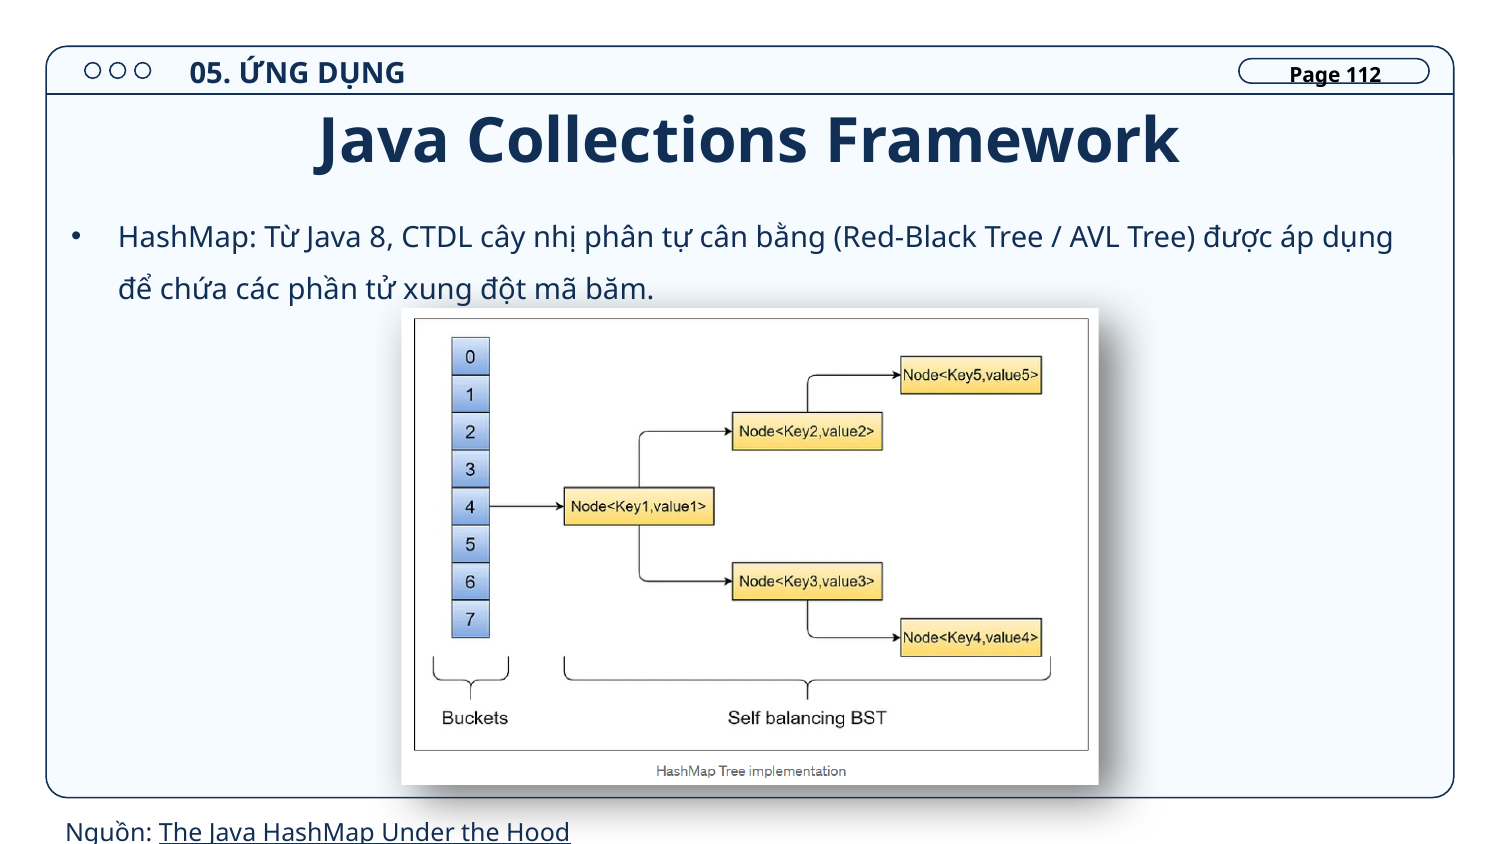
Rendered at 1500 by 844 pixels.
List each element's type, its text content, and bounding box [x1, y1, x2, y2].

text_box Page 112 [1274, 53, 1398, 94]
title Java Collections Framework [118, 85, 1382, 180]
text_box 05. ỨNG DỤNG [160, 39, 436, 109]
text_box Nguồn: The Java HashMap Under the Hood [43, 784, 1469, 844]
subtitle HashMap: Từ Java 8, CTDL cây nhị phân tự cân bằng (Red-Black Tree / AVL Tree) được áp dụng để chứa các phần tử xung đột mã băm. [56, 185, 1444, 329]
picture [401, 308, 1099, 785]
